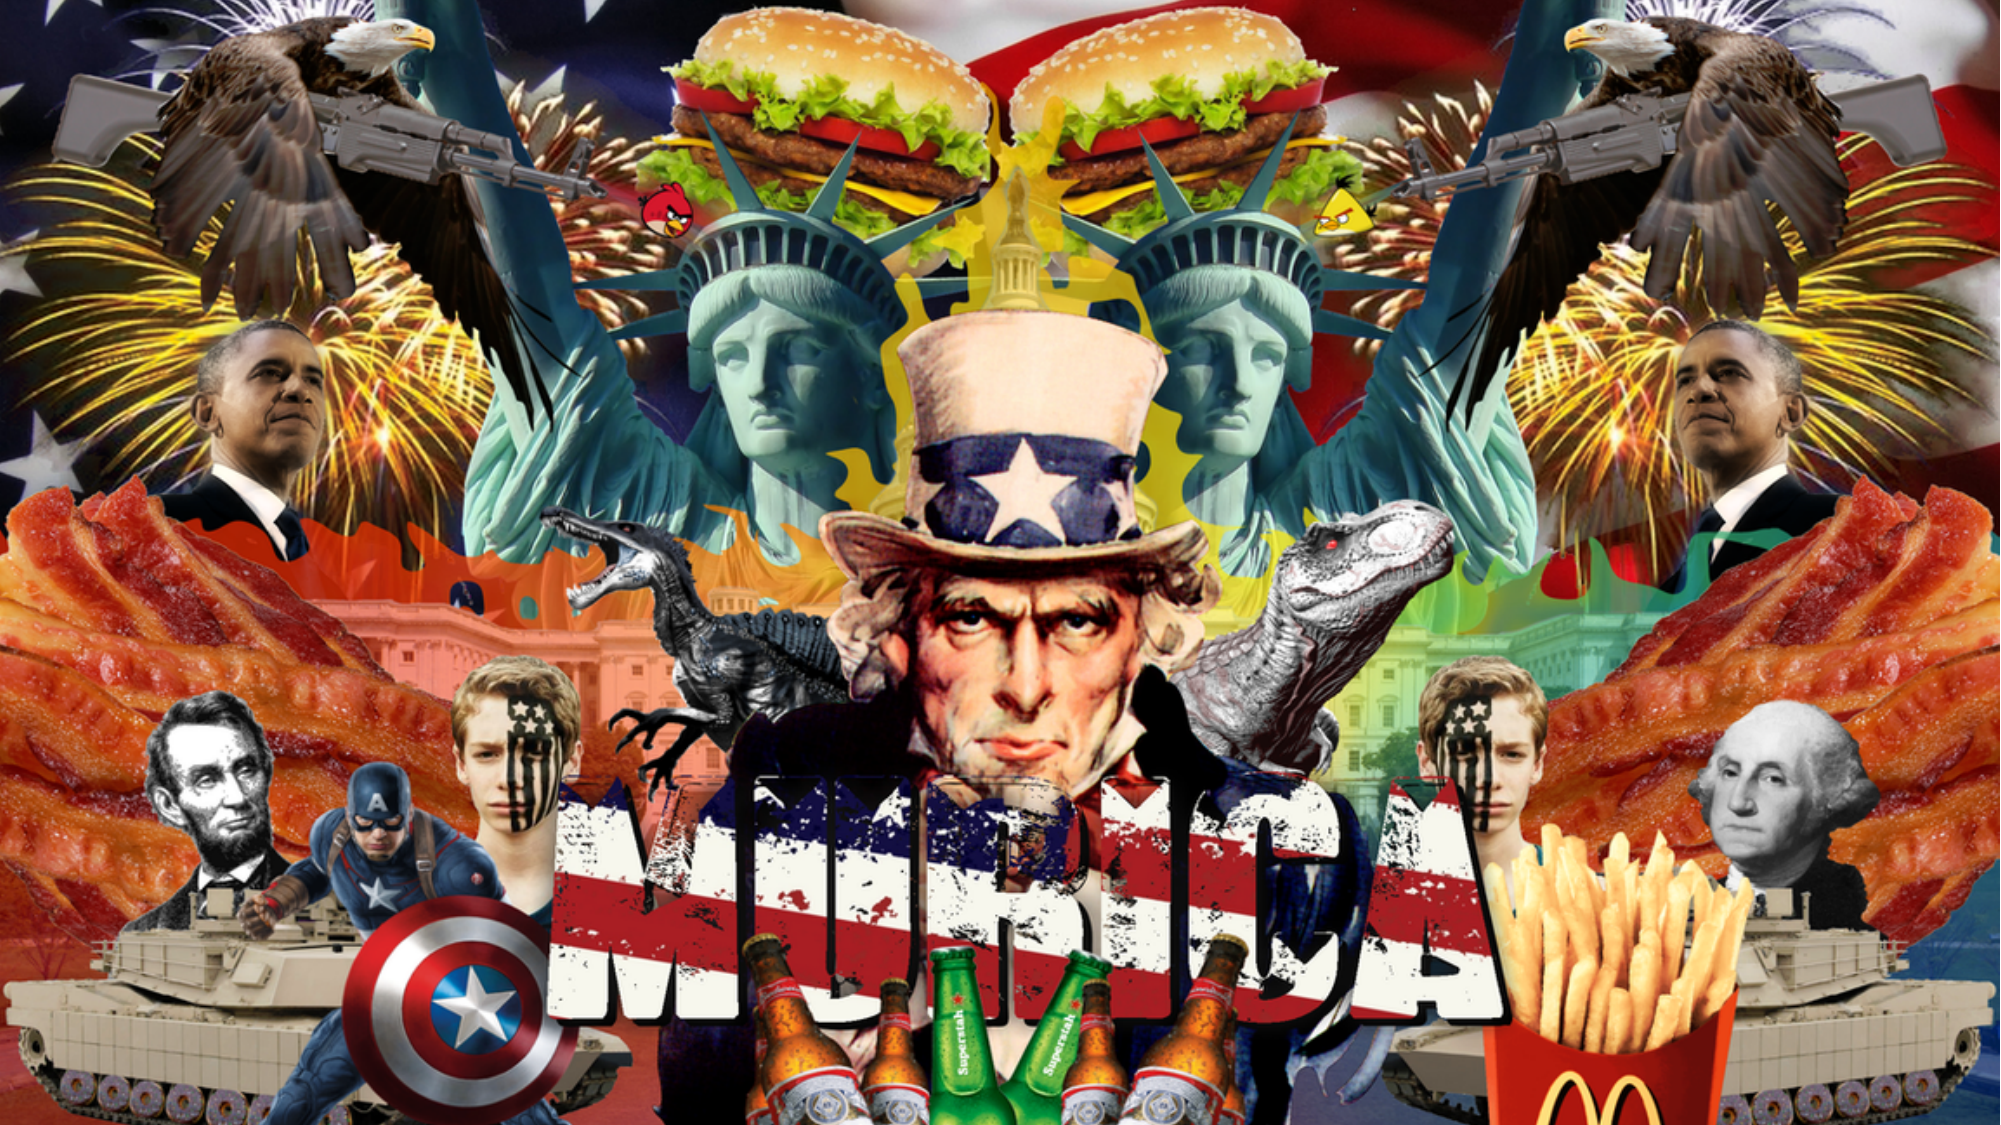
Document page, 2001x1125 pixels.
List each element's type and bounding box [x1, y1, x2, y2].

list [0, 0, 2000, 1125]
